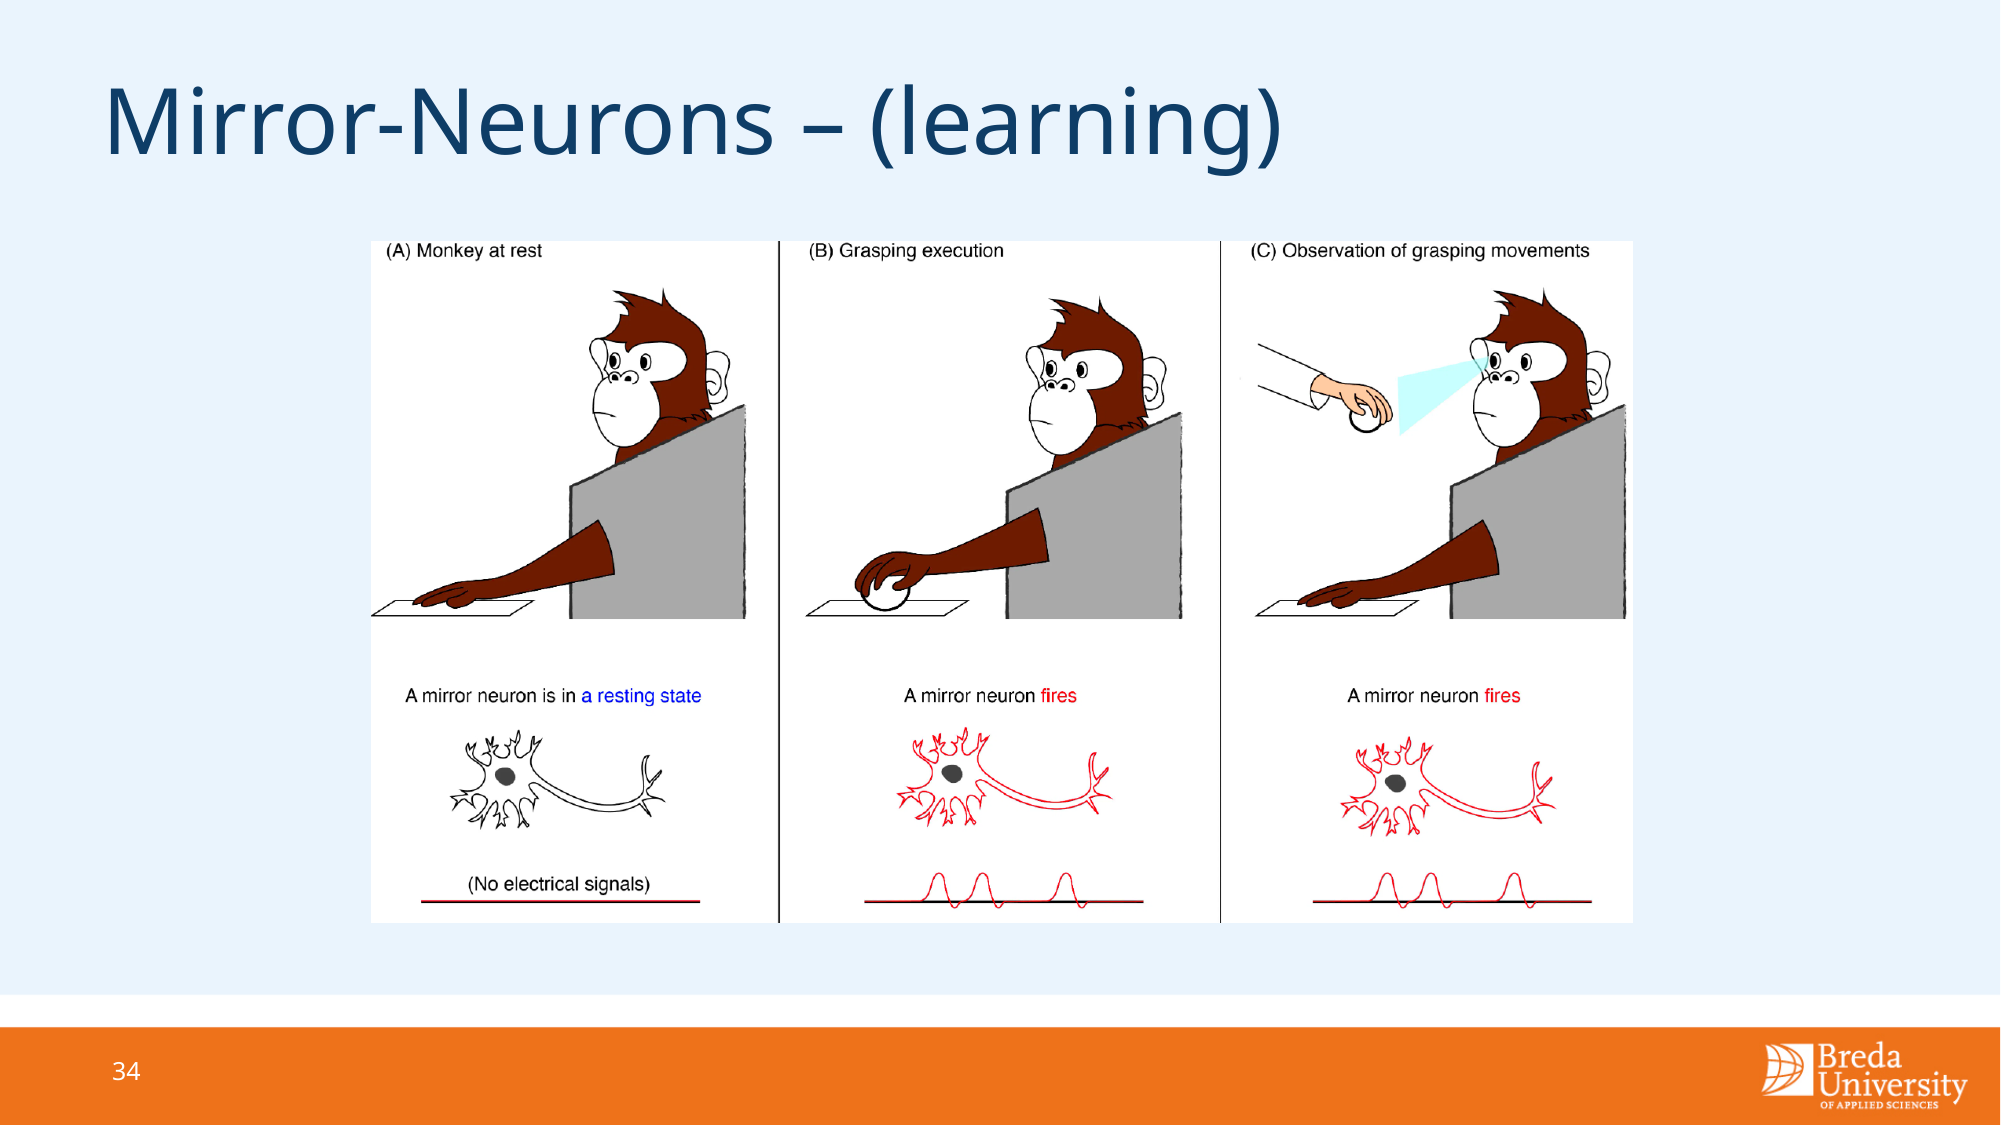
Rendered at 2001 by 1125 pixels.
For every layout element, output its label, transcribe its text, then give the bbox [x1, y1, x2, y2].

title Mirror-Neurons – (learning) [88, 67, 1917, 210]
slide_number 34 [97, 1042, 198, 1103]
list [371, 241, 1633, 923]
picture [0, 0, 2001, 1125]
